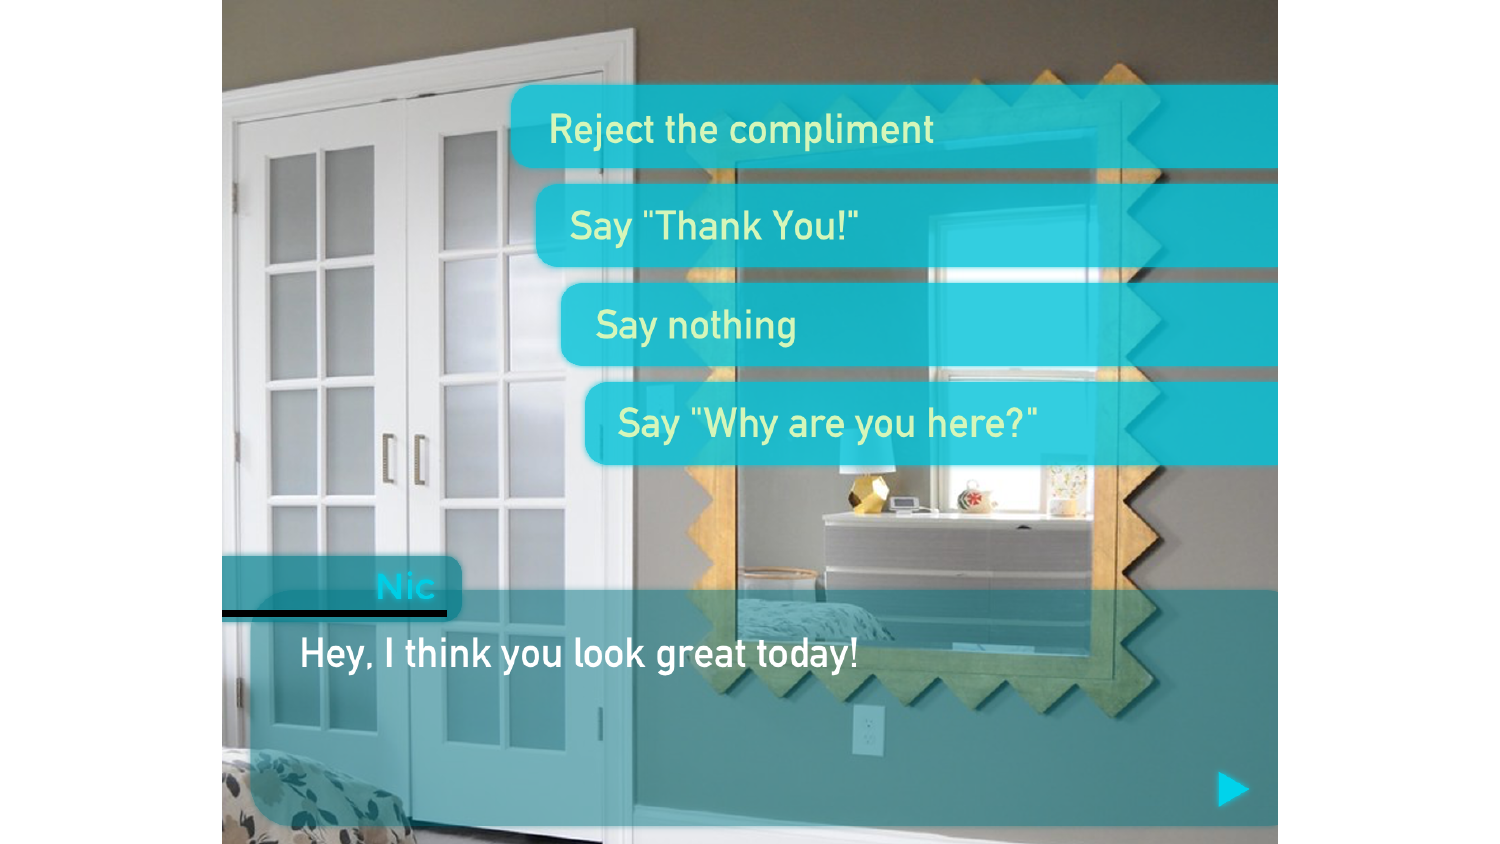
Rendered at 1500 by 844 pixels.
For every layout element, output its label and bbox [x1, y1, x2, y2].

picture [222, 0, 1278, 844]
